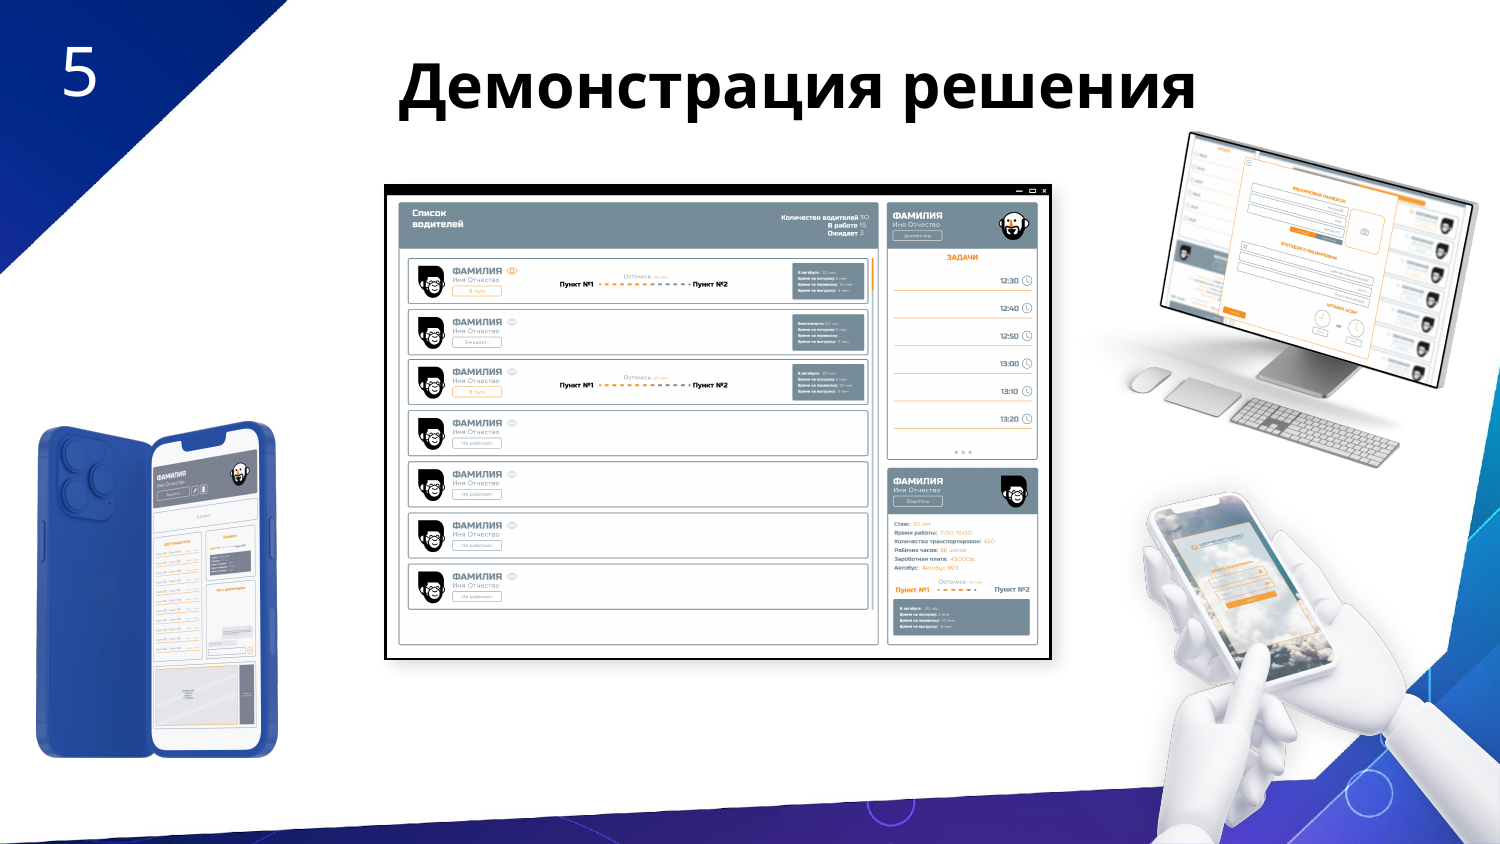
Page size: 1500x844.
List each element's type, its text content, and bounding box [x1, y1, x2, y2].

picture [0, 0, 1500, 844]
text_box 5 [49, 22, 157, 117]
text_box Демонстрация решения [178, 30, 1421, 132]
